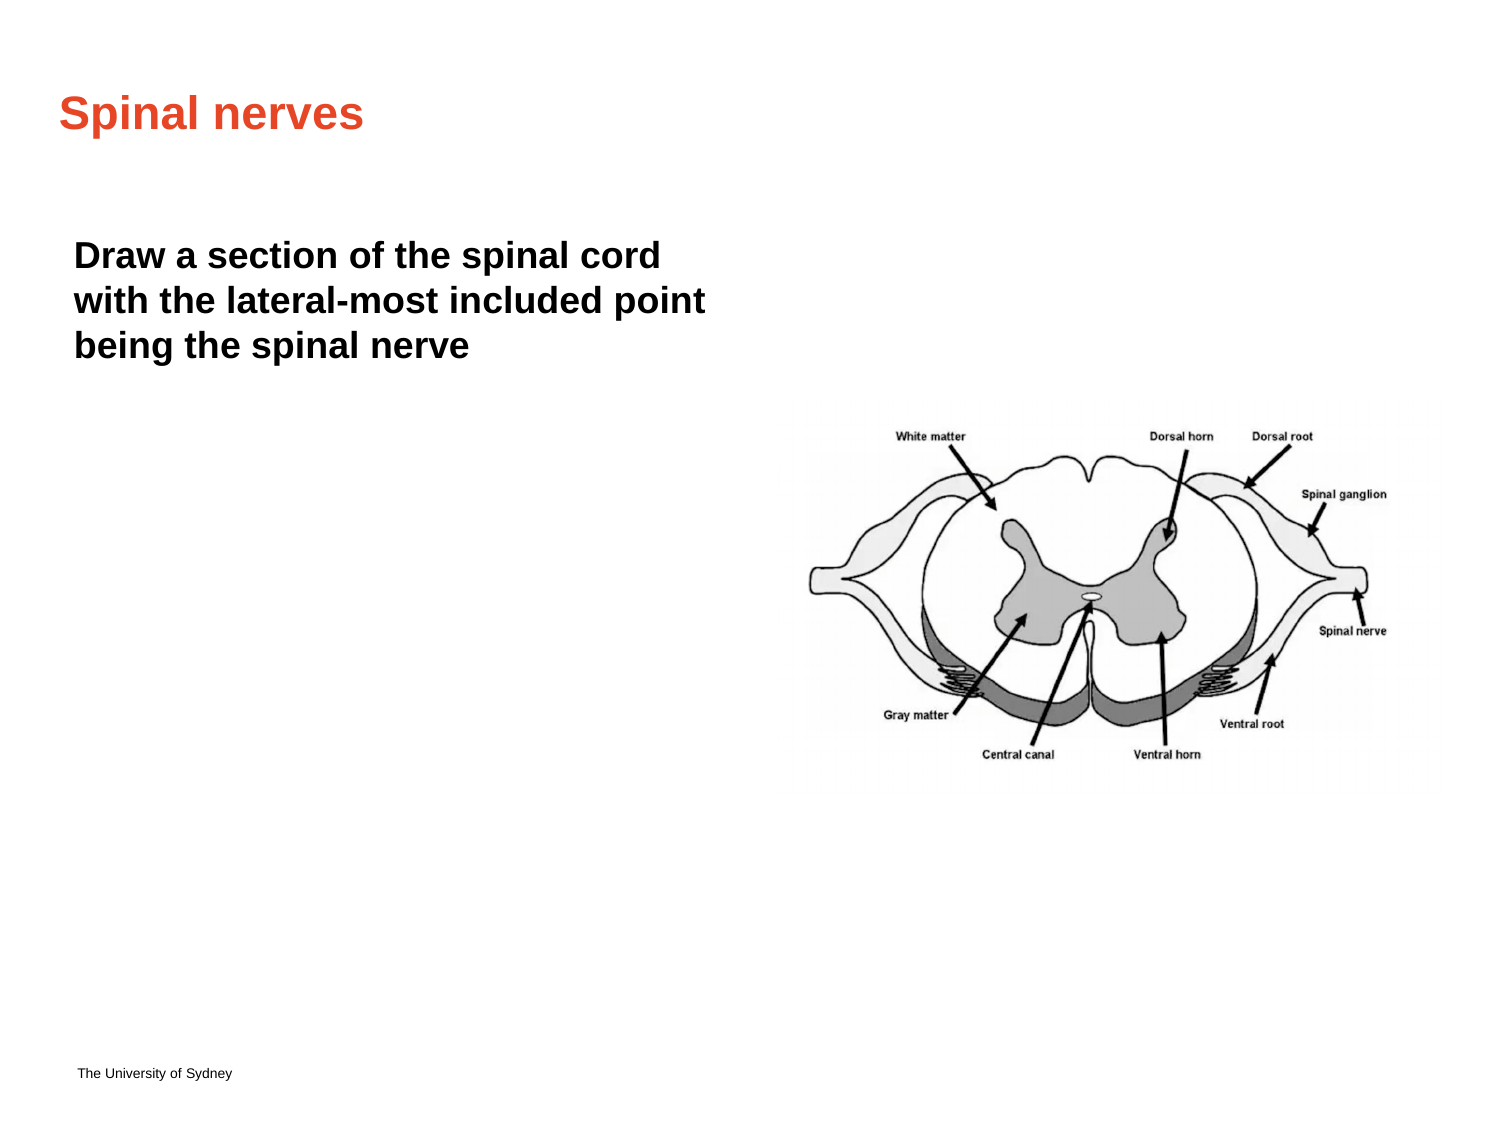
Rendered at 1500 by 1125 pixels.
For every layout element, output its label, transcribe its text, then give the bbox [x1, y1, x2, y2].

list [778, 395, 1442, 793]
list Draw a section of the spinal cord with the lateral-most included point being the spinal nerve [58, 223, 722, 966]
title Spinal nerves [58, 82, 1442, 189]
